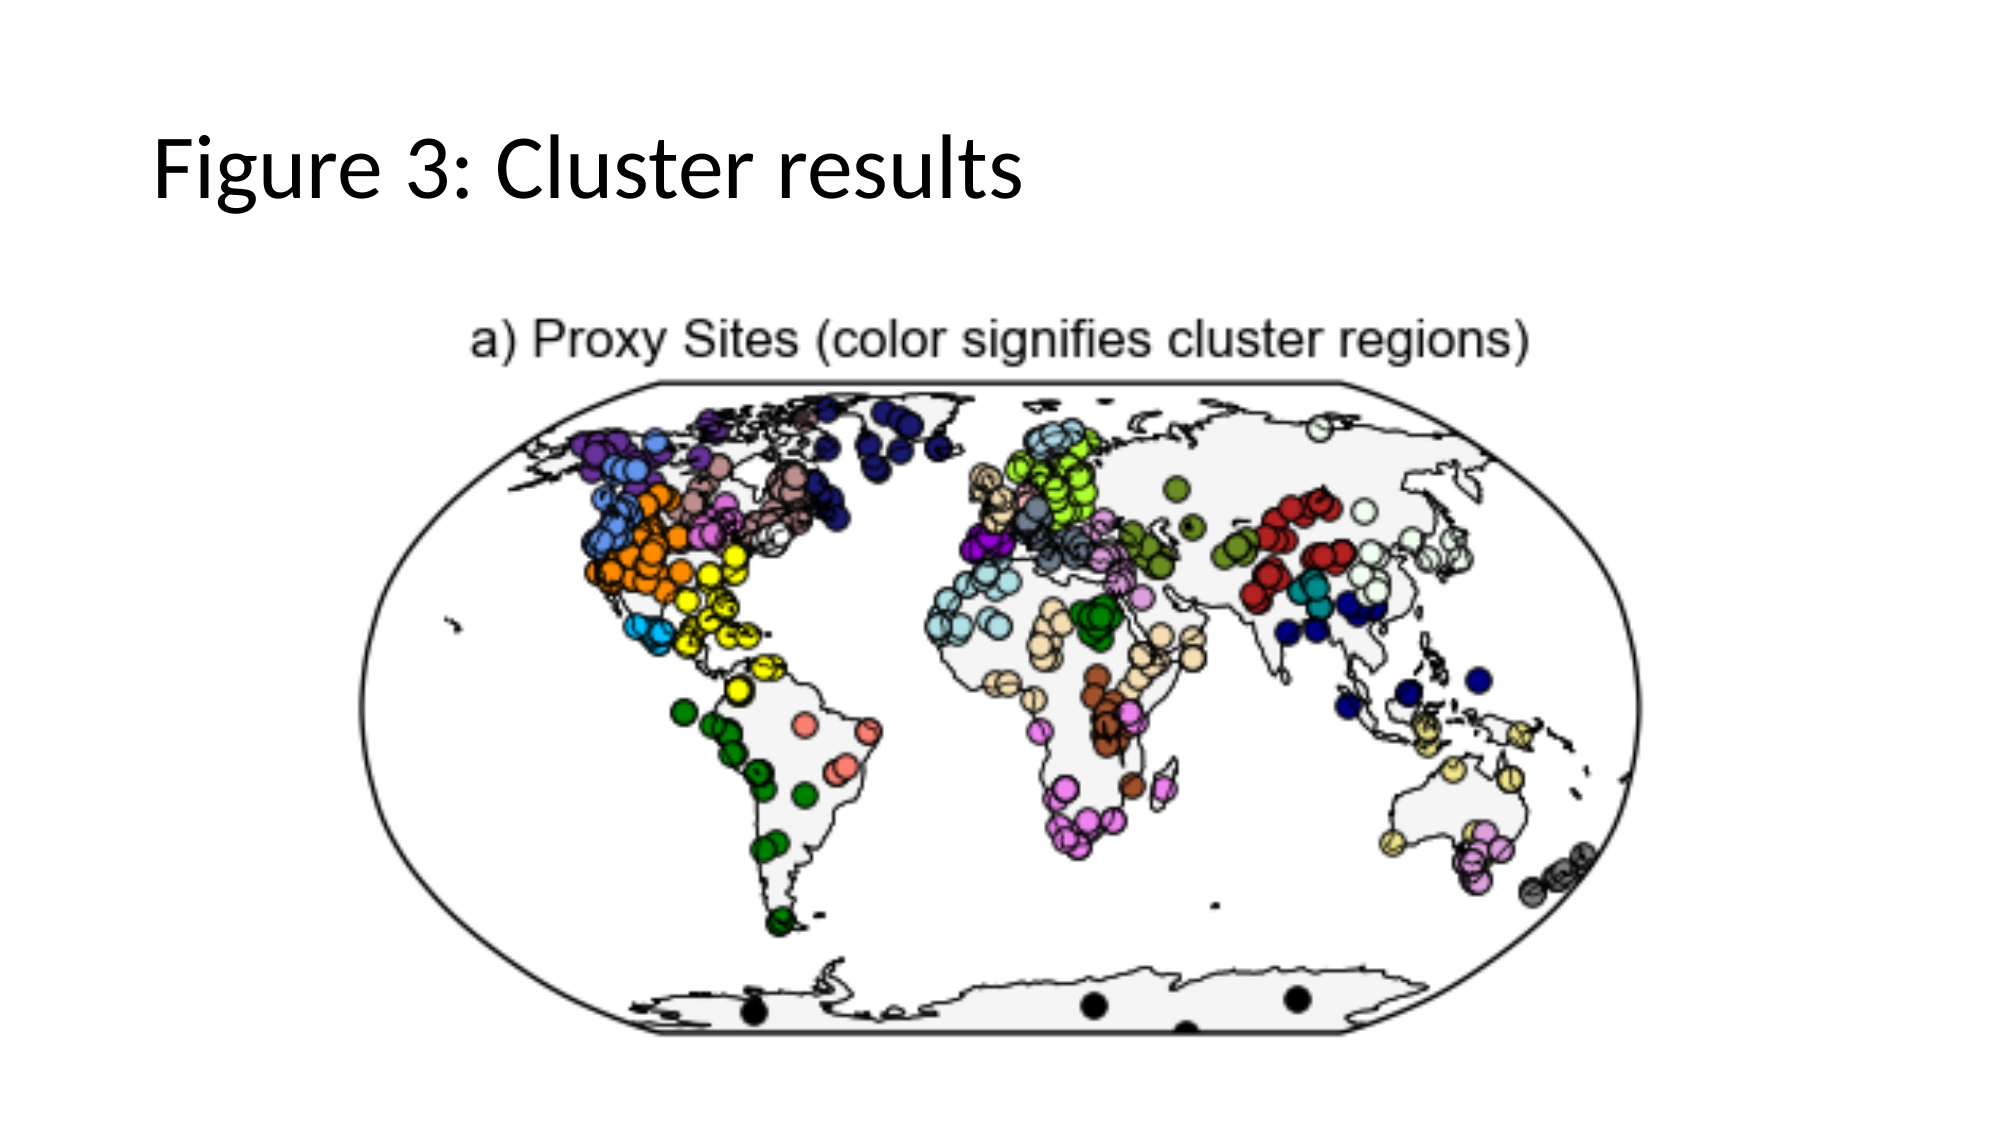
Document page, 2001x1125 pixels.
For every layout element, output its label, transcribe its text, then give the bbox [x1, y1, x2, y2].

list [331, 288, 1669, 1066]
title Figure 3: Cluster results [137, 59, 1863, 278]
